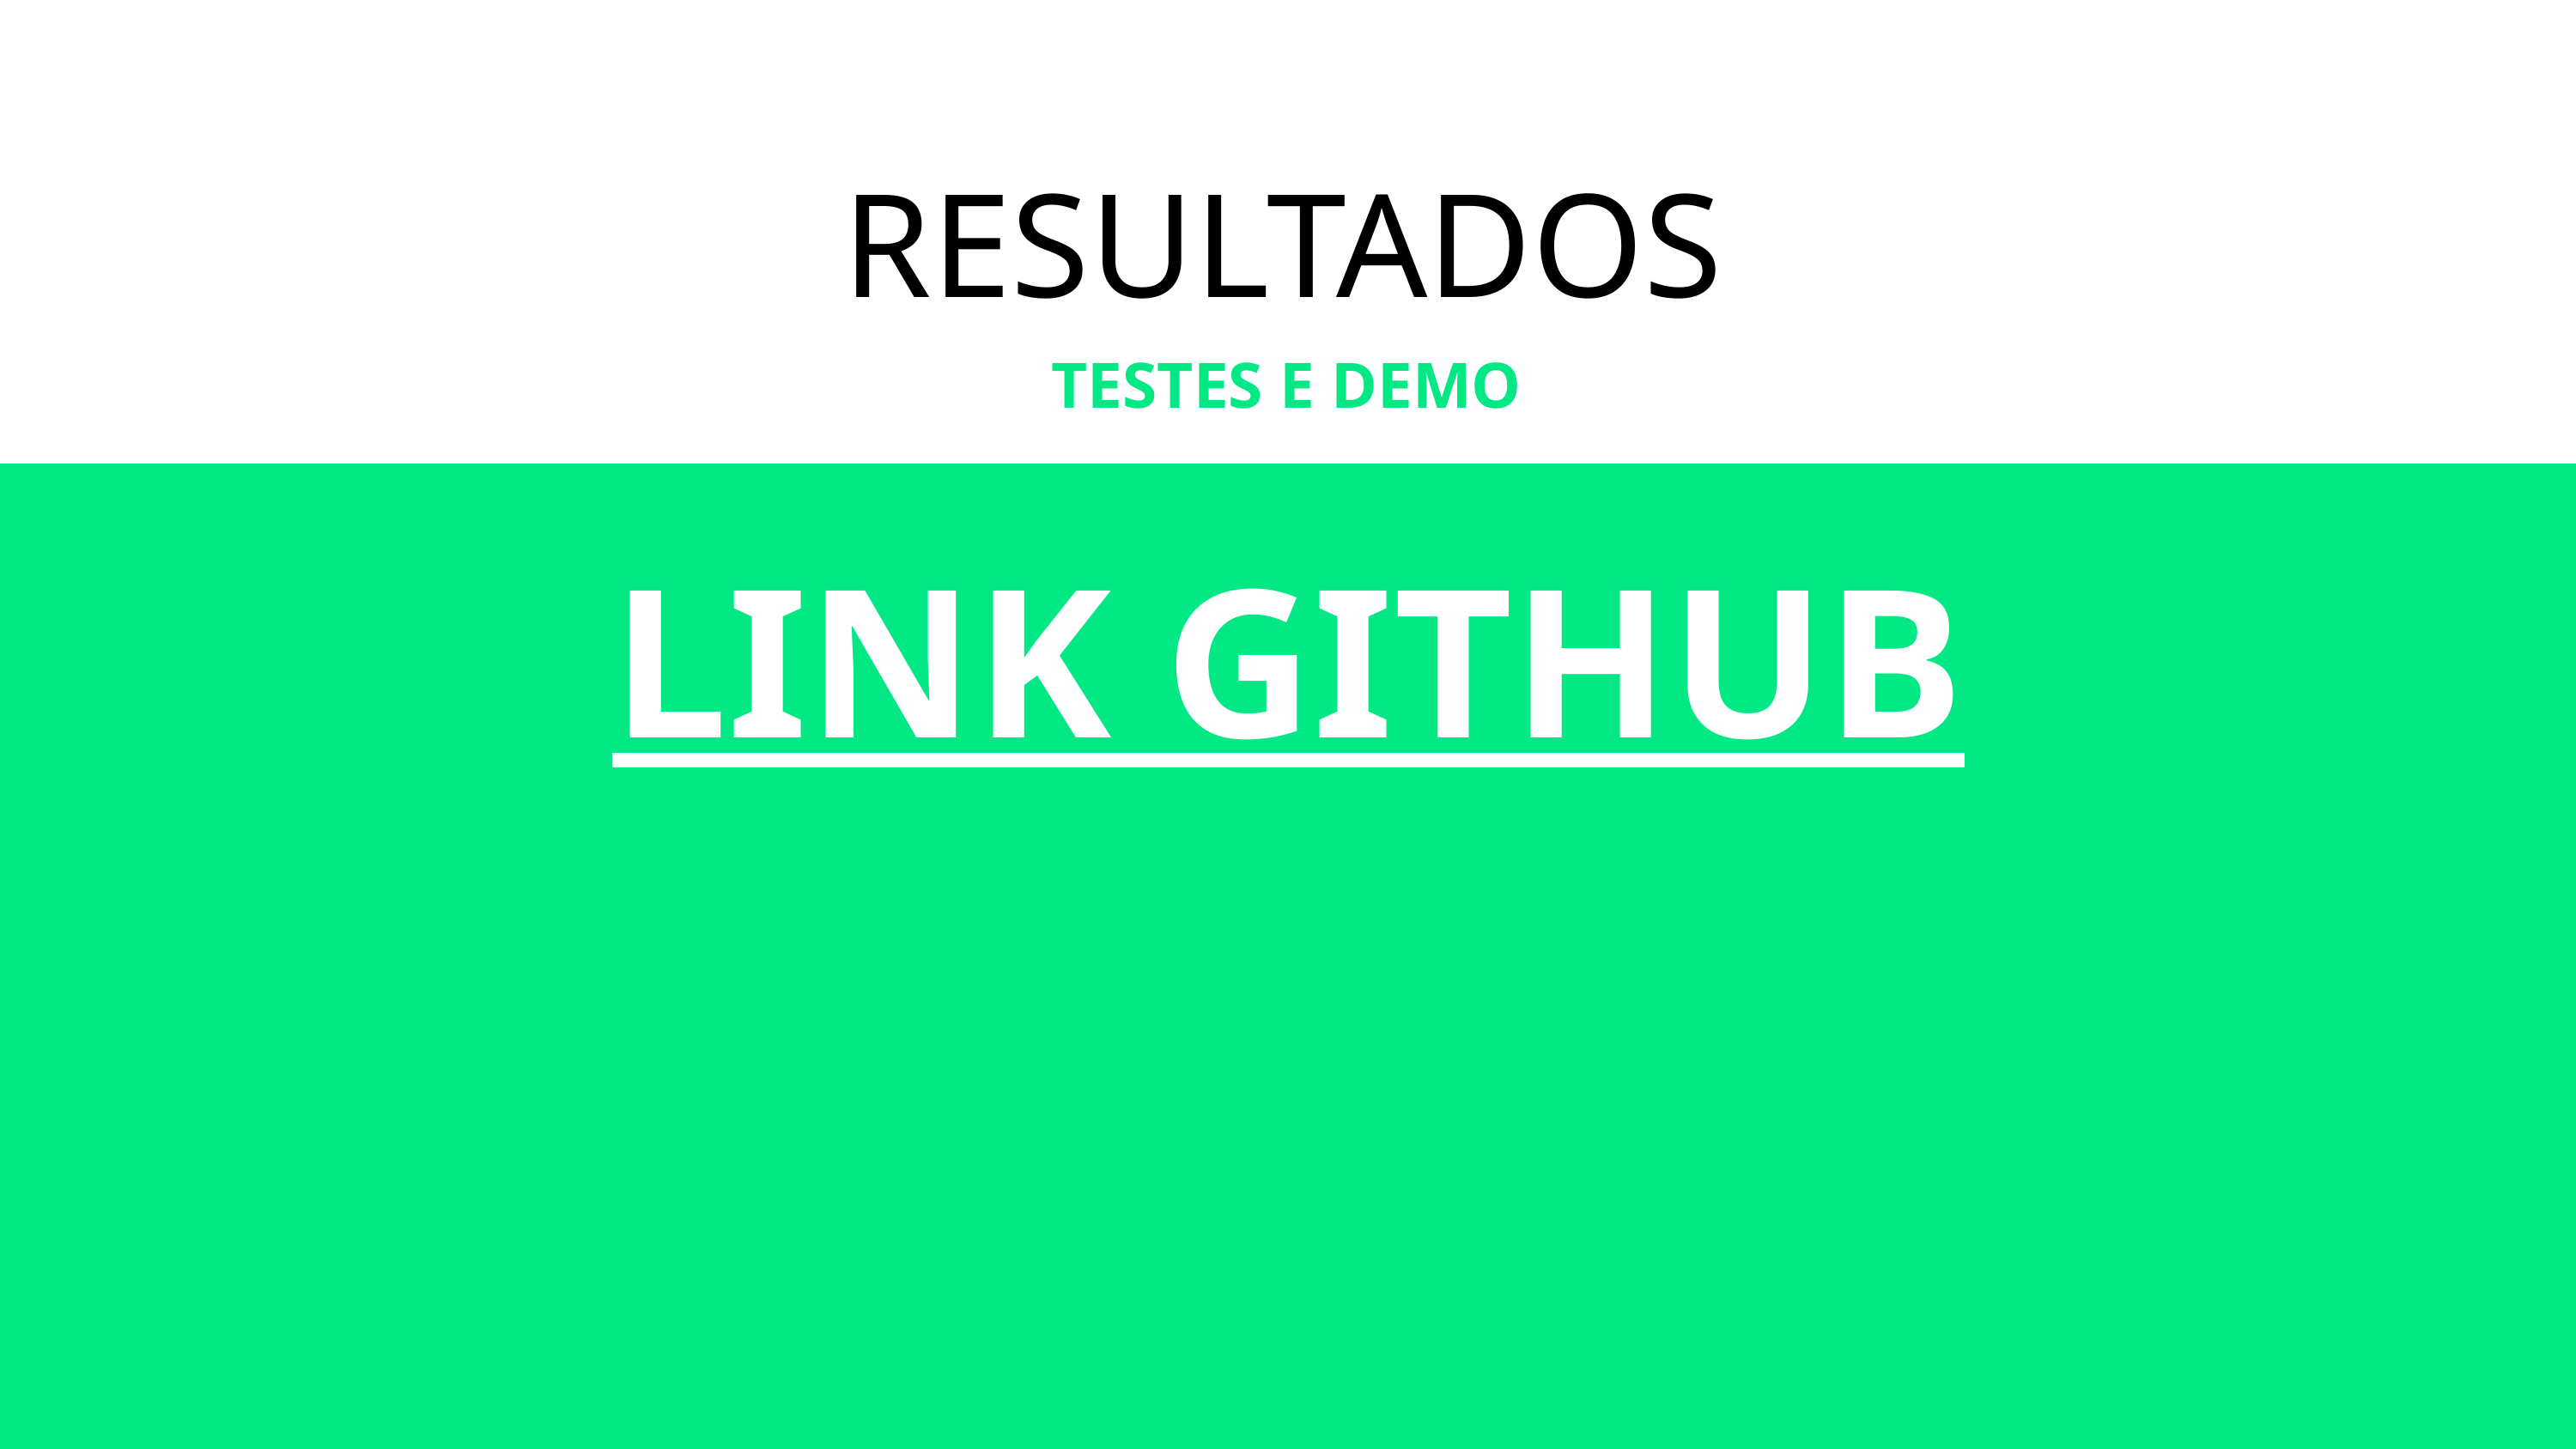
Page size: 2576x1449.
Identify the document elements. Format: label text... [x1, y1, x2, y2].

text_box LINK GITHUB [0, 724, 2576, 812]
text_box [0, 0, 2576, 478]
